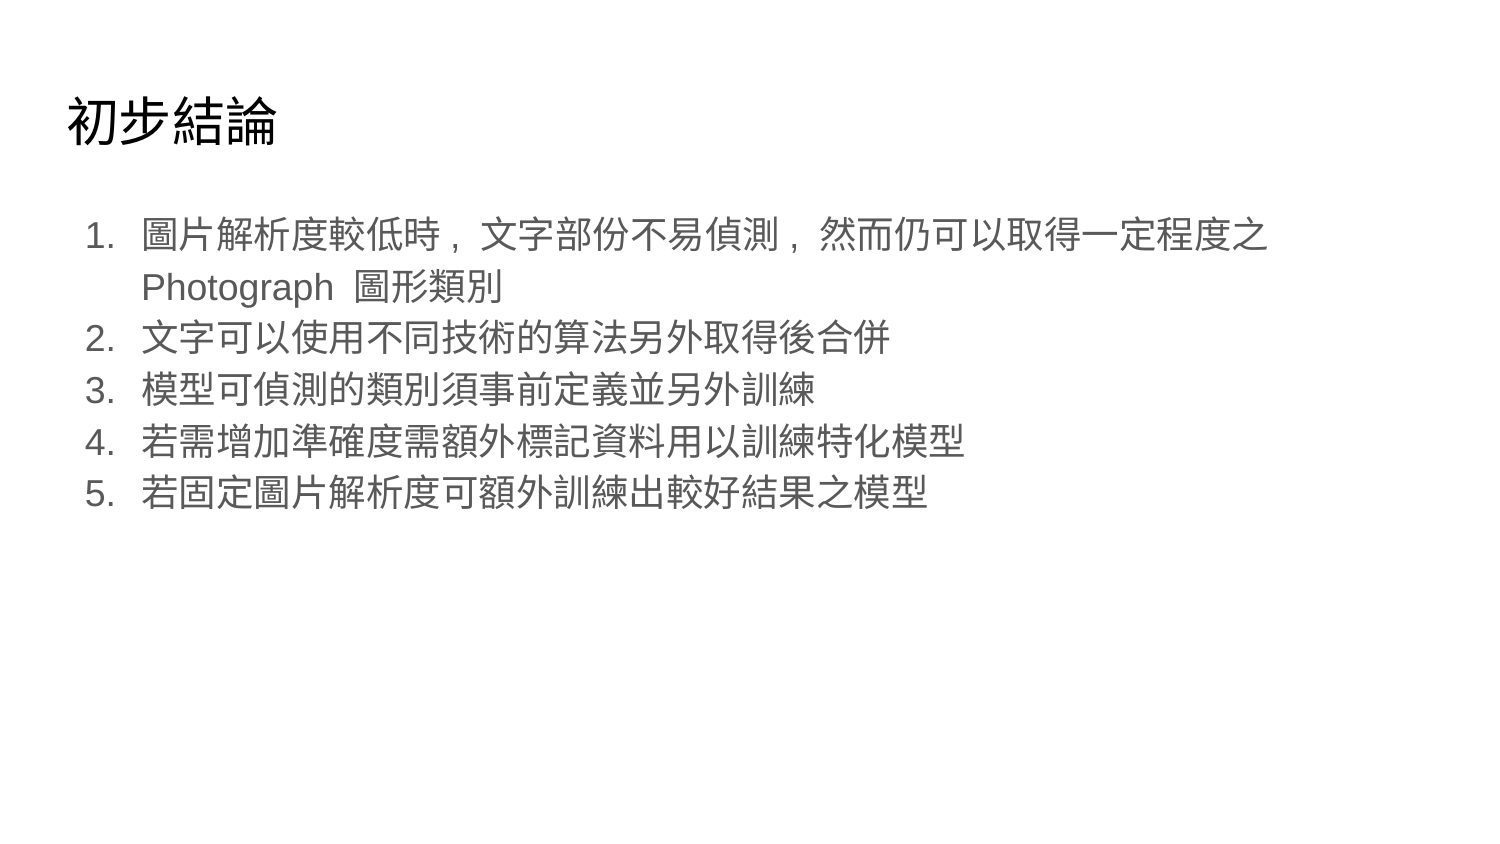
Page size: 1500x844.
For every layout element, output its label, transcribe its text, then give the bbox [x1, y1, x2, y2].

list 圖片解析度較低時, 文字部份不易偵測, 然而仍可以取得一定程度之Photograph 圖形類別 文字可以使用不同技術的算法另外取得後合併 模型可偵測的類別須事前定義並另外訓練 若需增加準確度需額外標記資料用以訓練特化模型 若固定圖片解析度可額外訓練出較好結果之模型 [51, 189, 1449, 750]
title 初步結論 [51, 72, 1449, 167]
